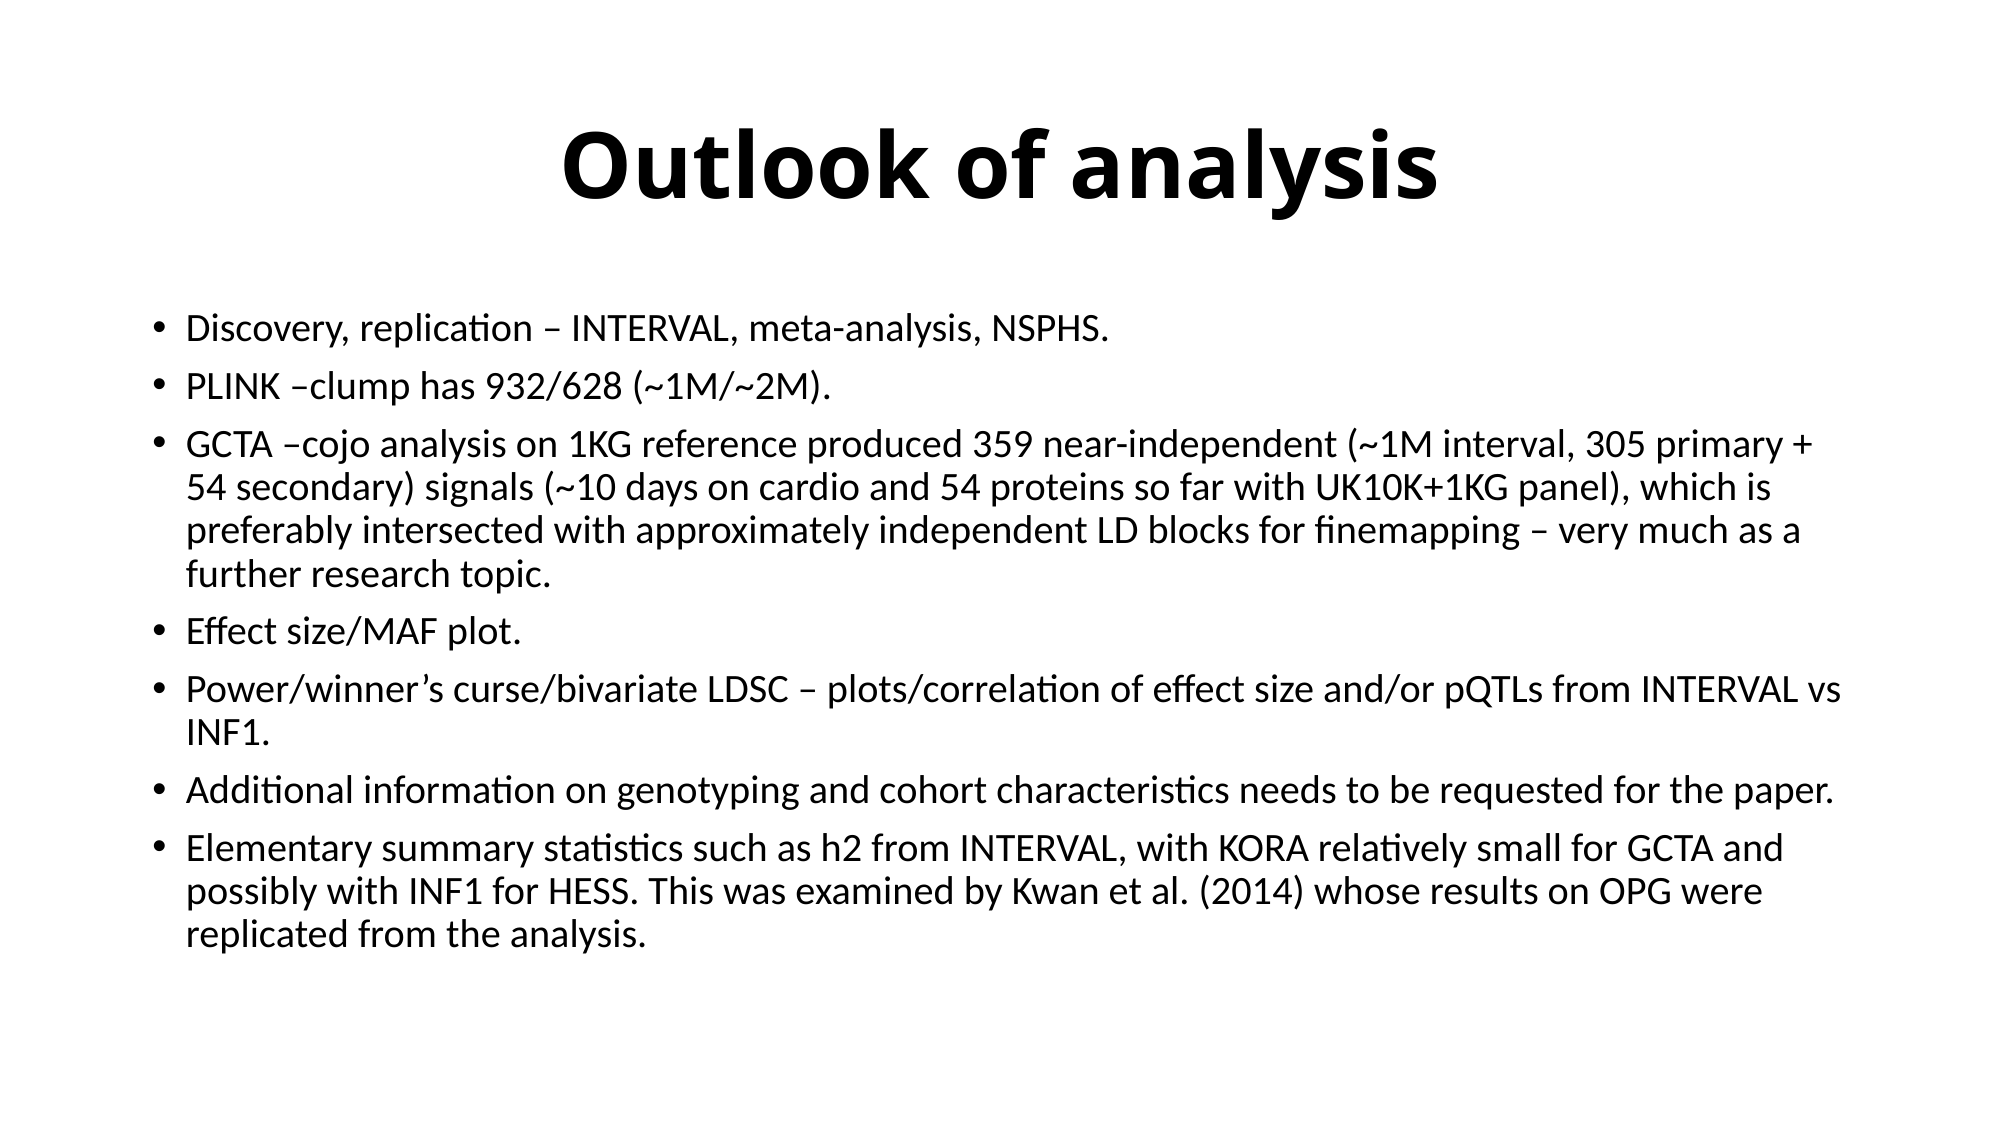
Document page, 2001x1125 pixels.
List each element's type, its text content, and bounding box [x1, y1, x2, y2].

title Outlook of analysis [137, 59, 1863, 278]
list Discovery, replication – INTERVAL, meta-analysis, NSPHS. PLINK –clump has 932/628 (~1M/~2M). GCTA –cojo analysis on 1KG reference produced 359 near-independent (~1M interval, 305 primary + 54 secondary) signals (~10 days on cardio and 54 proteins so far with UK10K+1KG panel), which is preferably intersected with approximately independent LD blocks for finemapping – very much as a further research topic. Effect size/MAF plot. Power/winner’s curse/bivariate LDSC – plots/correlation of effect size and/or pQTLs from INTERVAL vs INF1. Additional information on genotyping and cohort characteristics needs to be requested for the paper. Elementary summary statistics such as h2 from INTERVAL, with KORA relatively small for GCTA and possibly with INF1 for HESS. This was examined by Kwan et al. (2014) whose results on OPG were replicated from the analysis. [137, 299, 1863, 1014]
